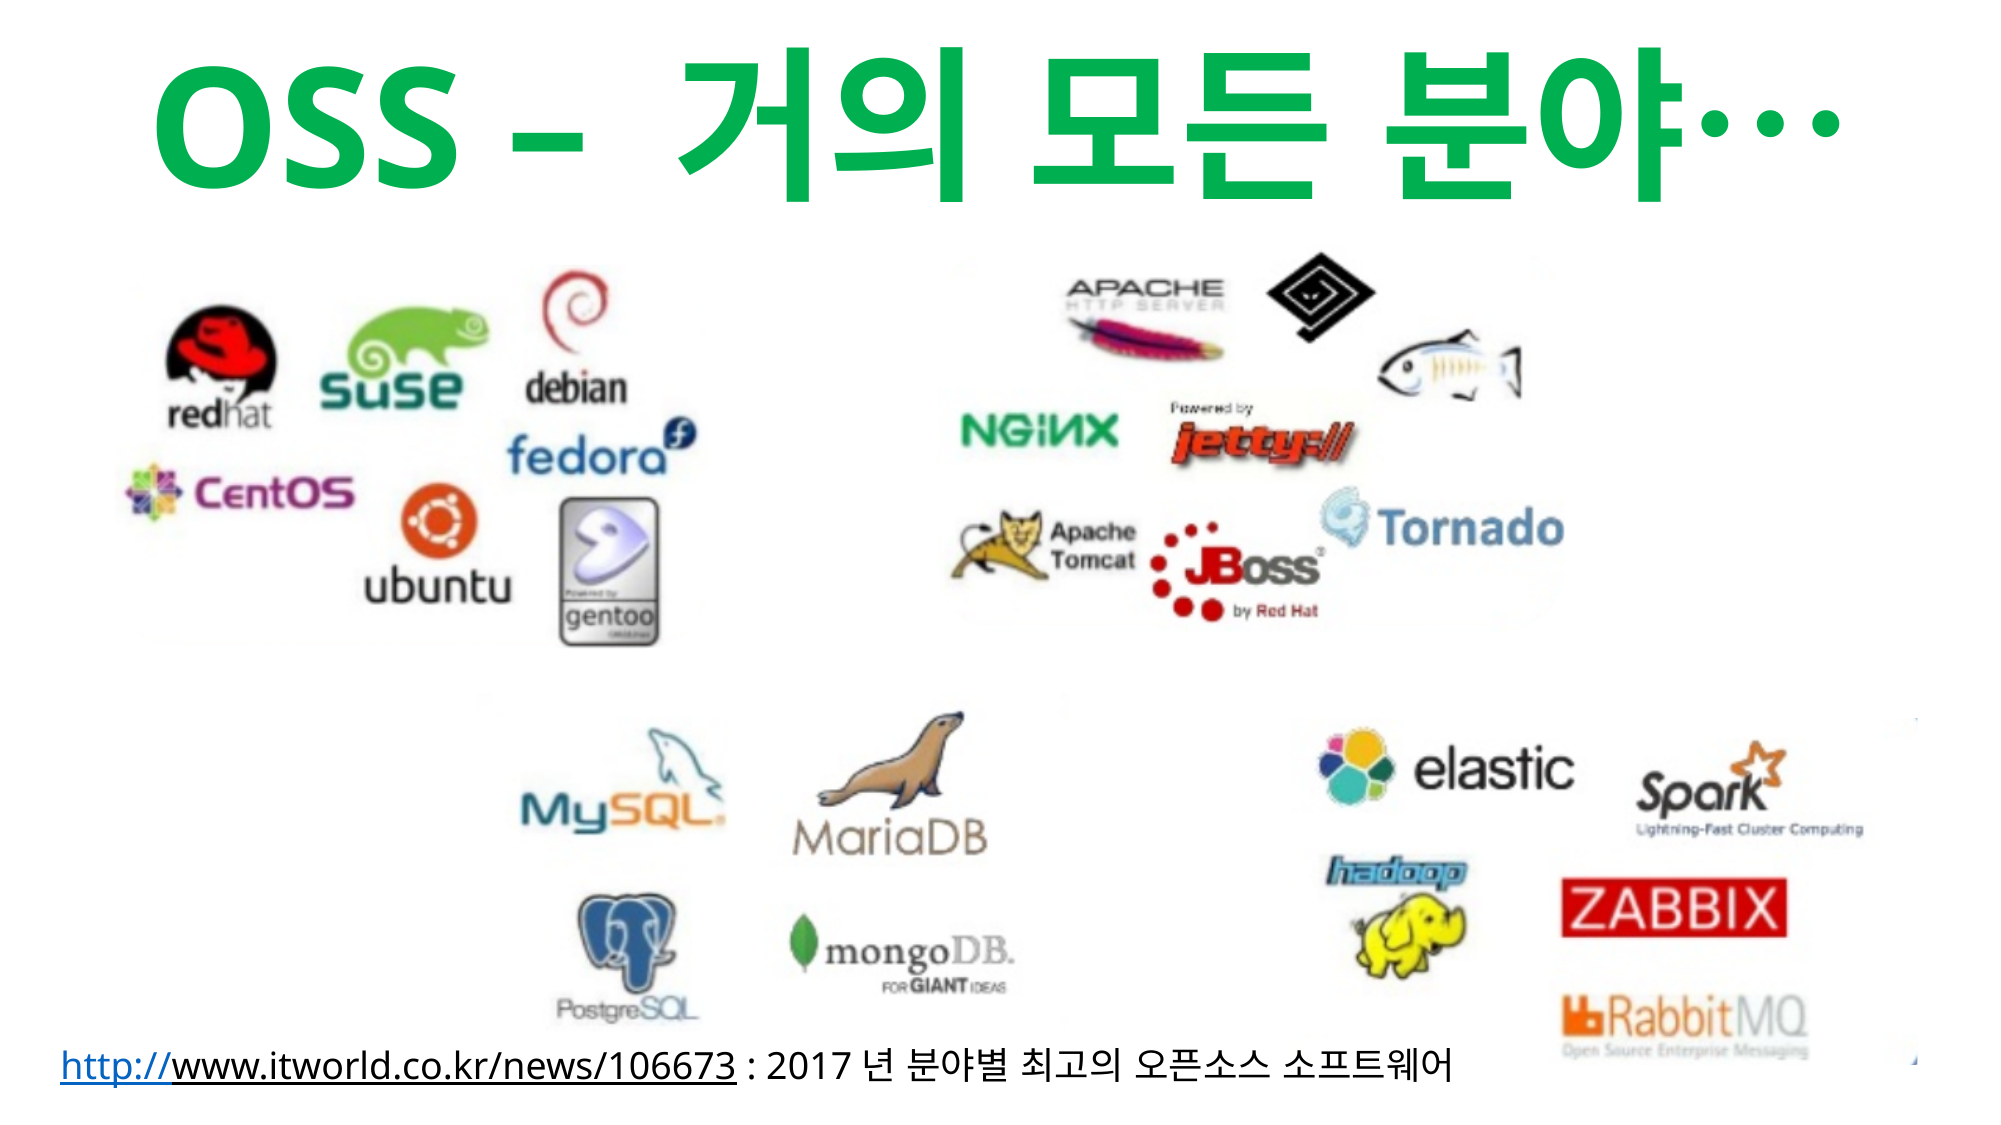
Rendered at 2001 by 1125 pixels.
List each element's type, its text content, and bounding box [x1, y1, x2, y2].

text_box OSS – 거의 모든 분야… [132, 13, 1870, 229]
text_box http://www.itworld.co.kr/news/106673 : 2017년 분야별 최고의 오픈소스 소프트웨어 [45, 1034, 1471, 1101]
picture [476, 693, 1070, 1032]
picture [114, 264, 709, 649]
picture [1290, 718, 1918, 1065]
picture [937, 245, 1565, 632]
